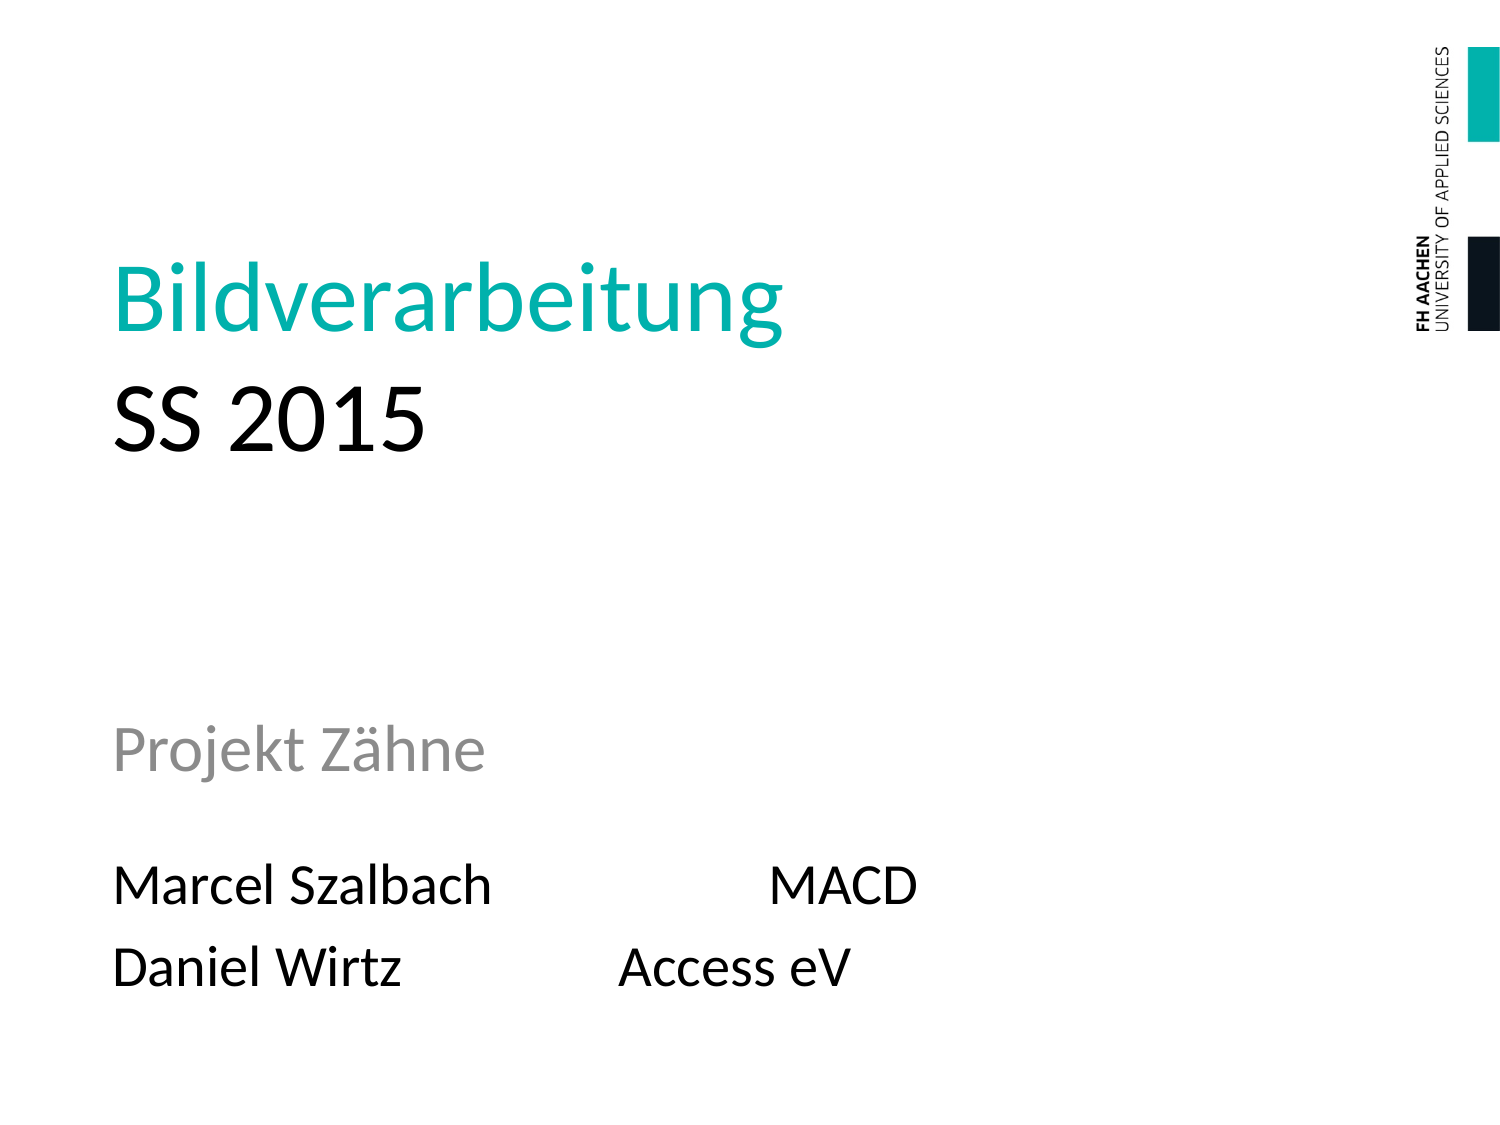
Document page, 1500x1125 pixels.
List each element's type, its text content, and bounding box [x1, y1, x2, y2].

subtitle Projekt Zähne [112, 704, 1388, 845]
picture [1404, 47, 1500, 331]
list Marcel Szalbach MACD Daniel Wirtz Access eV [112, 845, 1388, 1071]
title Bildverarbeitung SS 2015 [112, 231, 1388, 704]
